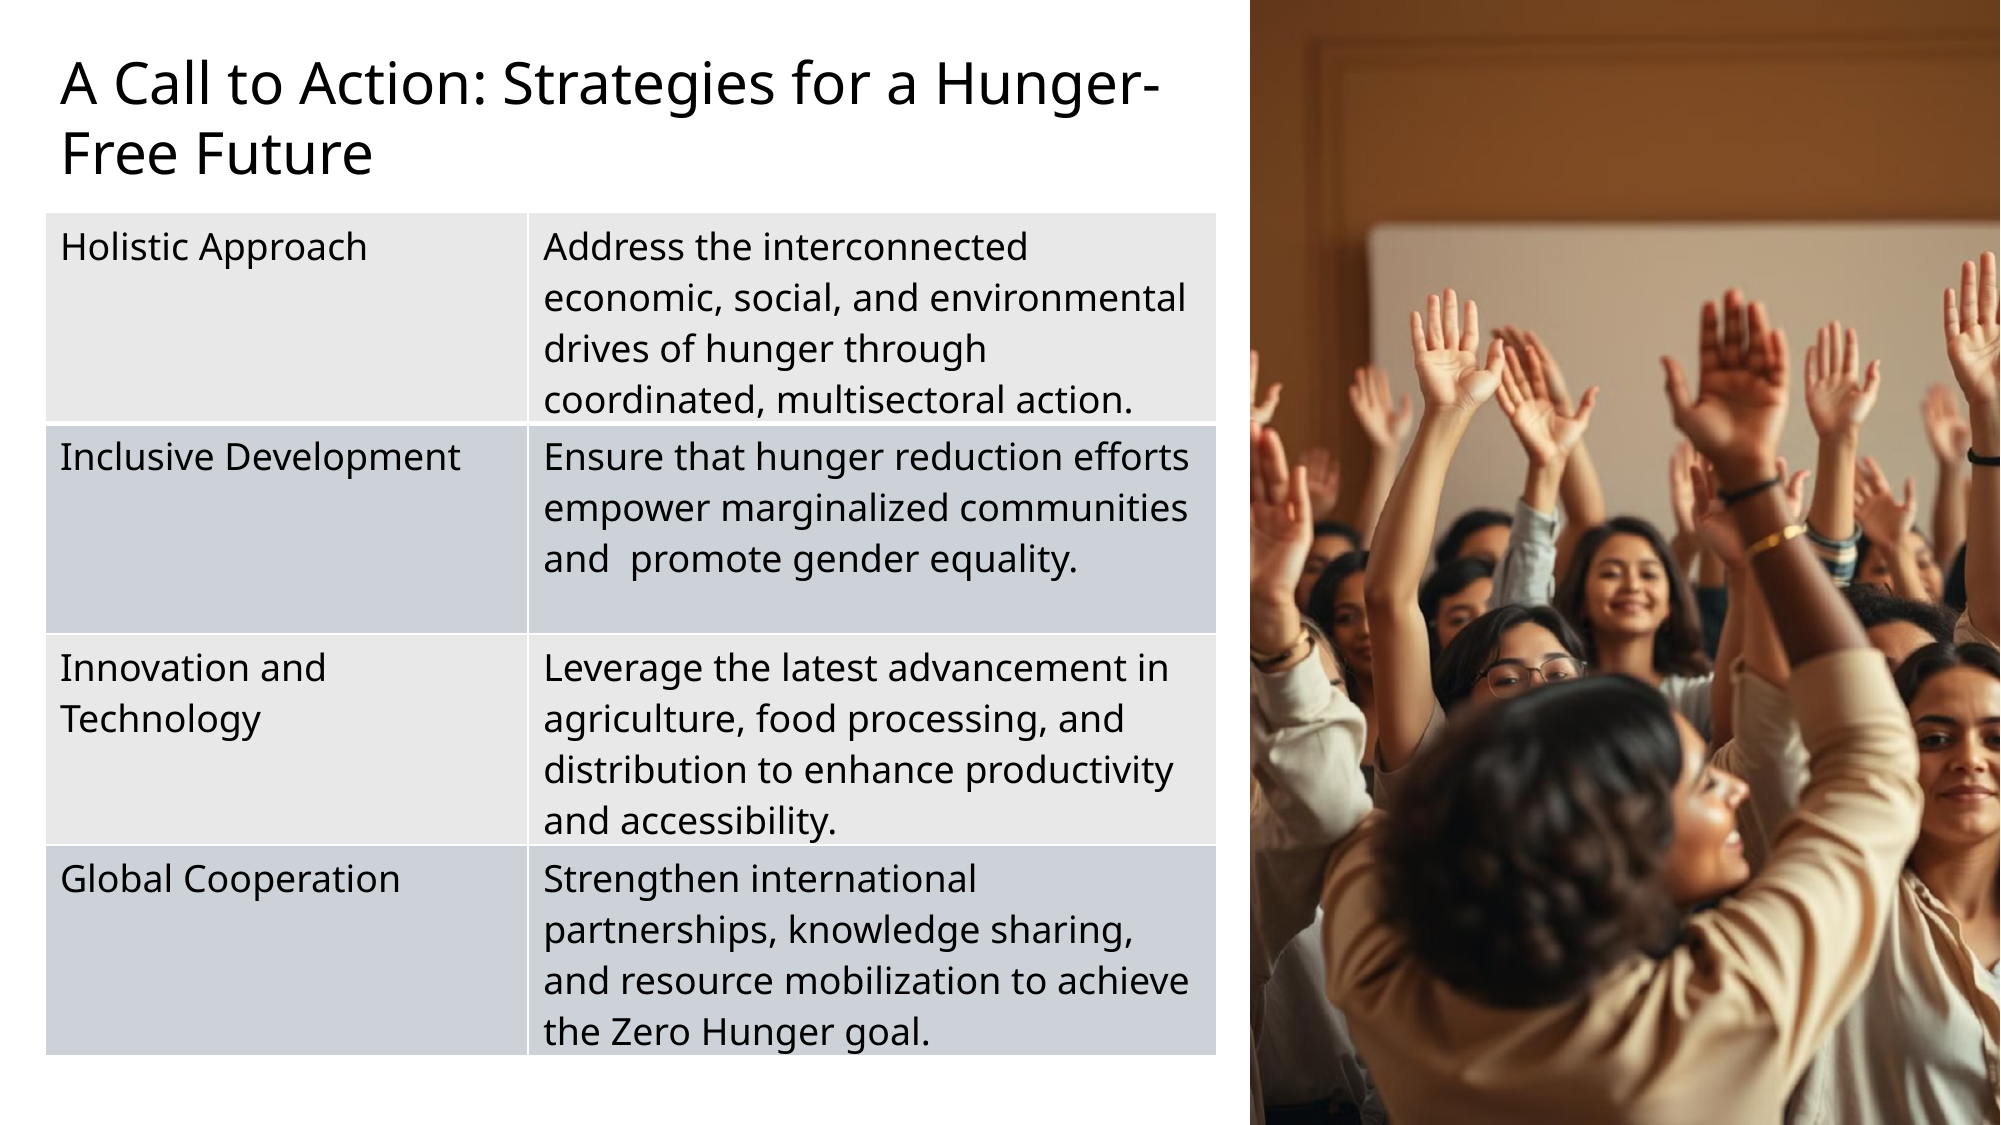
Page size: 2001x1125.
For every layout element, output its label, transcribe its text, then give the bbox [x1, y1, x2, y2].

table_cell Inclusive Development [46, 426, 527, 633]
table_cell Leverage the latest advancement in agriculture, food processing, and distribution to enhance productivity and accessibility. [529, 635, 1216, 844]
table_cell Innovation and Technology [46, 635, 527, 844]
table_header Address the interconnected economic, social, and environmental drives of hunger through coordinated, multisectoral action. [529, 213, 1216, 421]
text_box A Call to Action: Strategies for a Hunger-Free Future [45, 38, 1190, 212]
table_cell Ensure that hunger reduction efforts empower marginalized communities and promote gender equality. [529, 426, 1216, 633]
table_header Holistic Approach [46, 213, 527, 421]
table_cell Strengthen international partnerships, knowledge sharing, and resource mobilization to achieve the Zero Hunger goal. [529, 846, 1216, 1055]
table_cell Global Cooperation [46, 846, 527, 1055]
picture [1249, 0, 2000, 1125]
